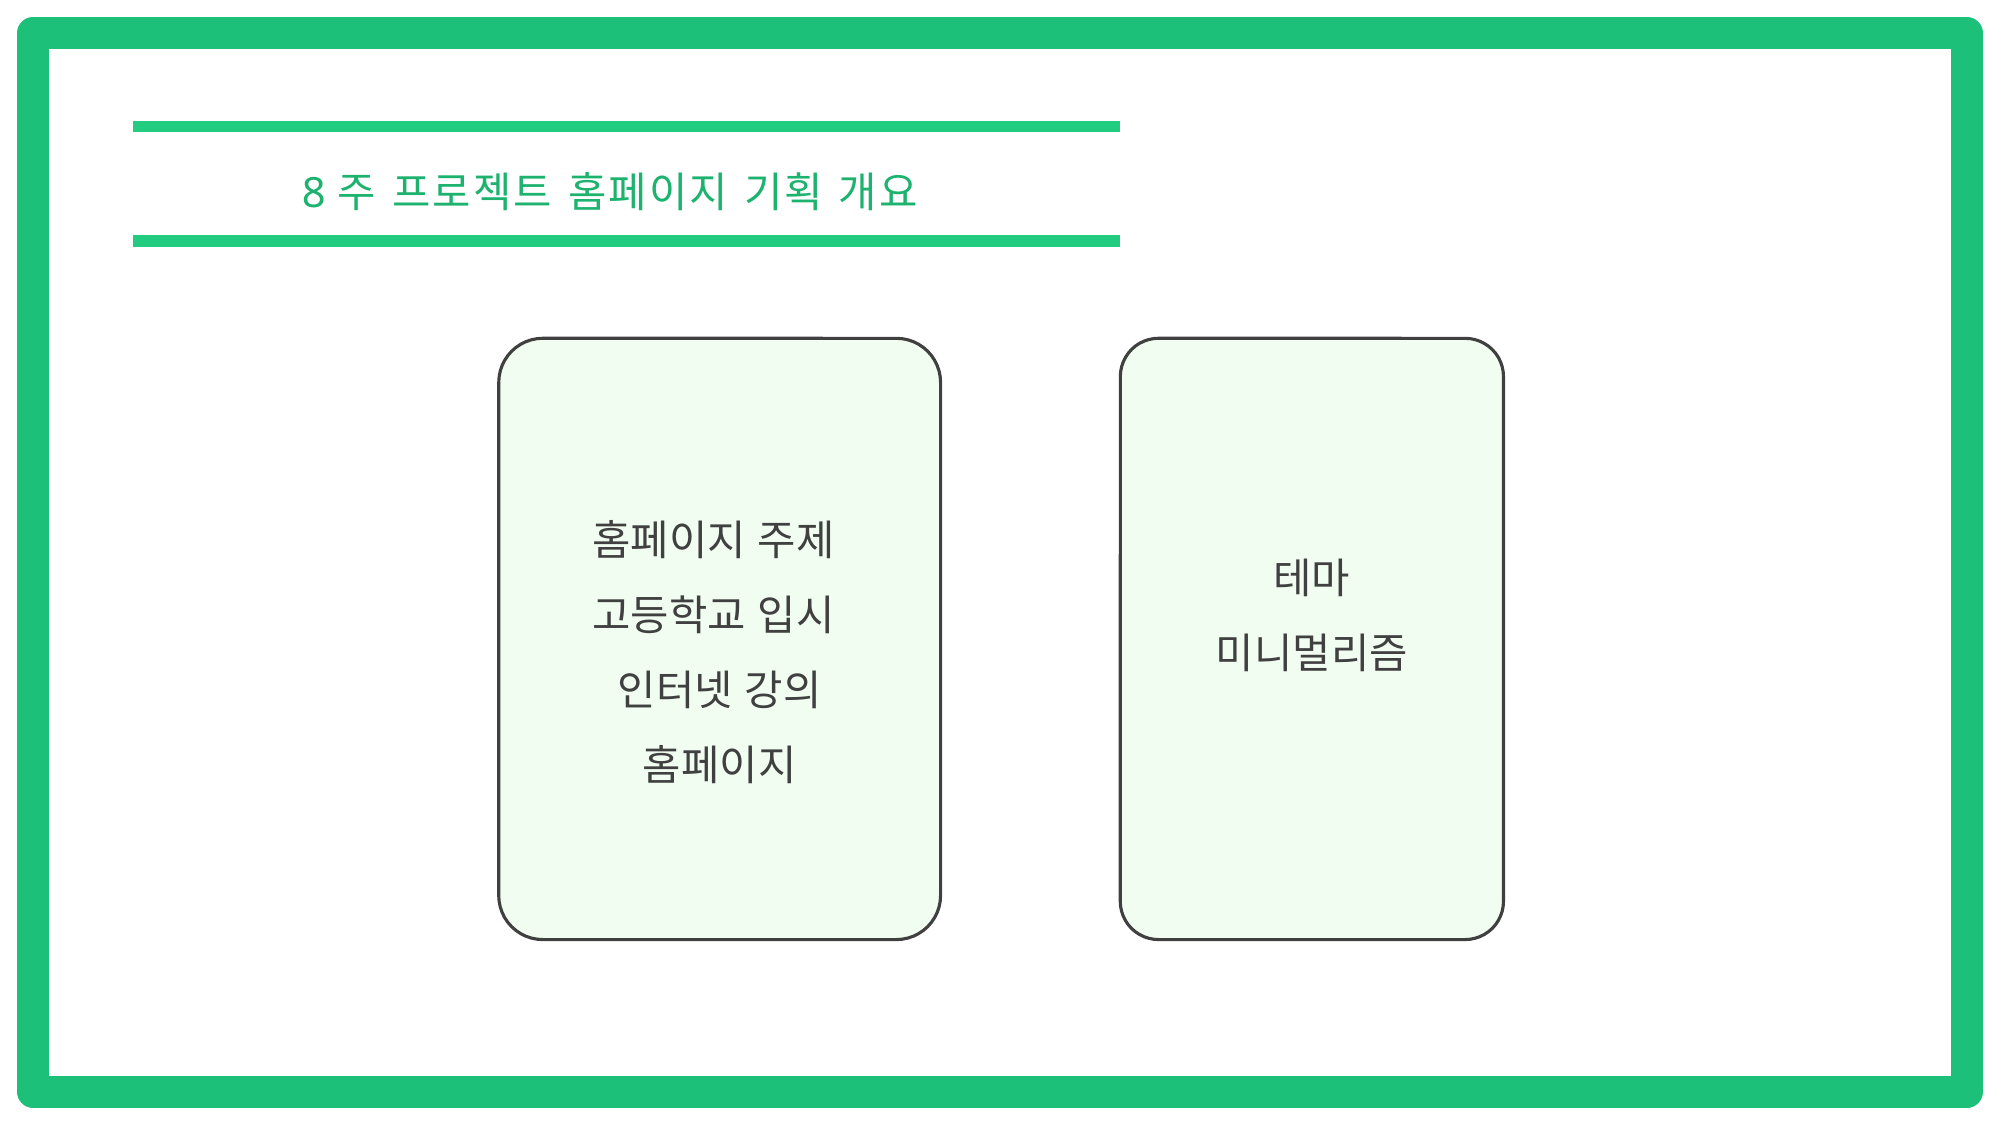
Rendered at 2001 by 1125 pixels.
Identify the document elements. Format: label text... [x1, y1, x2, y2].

text_box [32, 32, 1968, 1093]
text_box 8주 프로젝트 홈페이지 기획 개요 [121, 135, 1127, 236]
text_box 테마 미니멀리즘 [1119, 337, 1505, 941]
text_box 홈페이지 주제 고등학교 입시 인터넷 강의 홈페이지 [497, 337, 942, 941]
